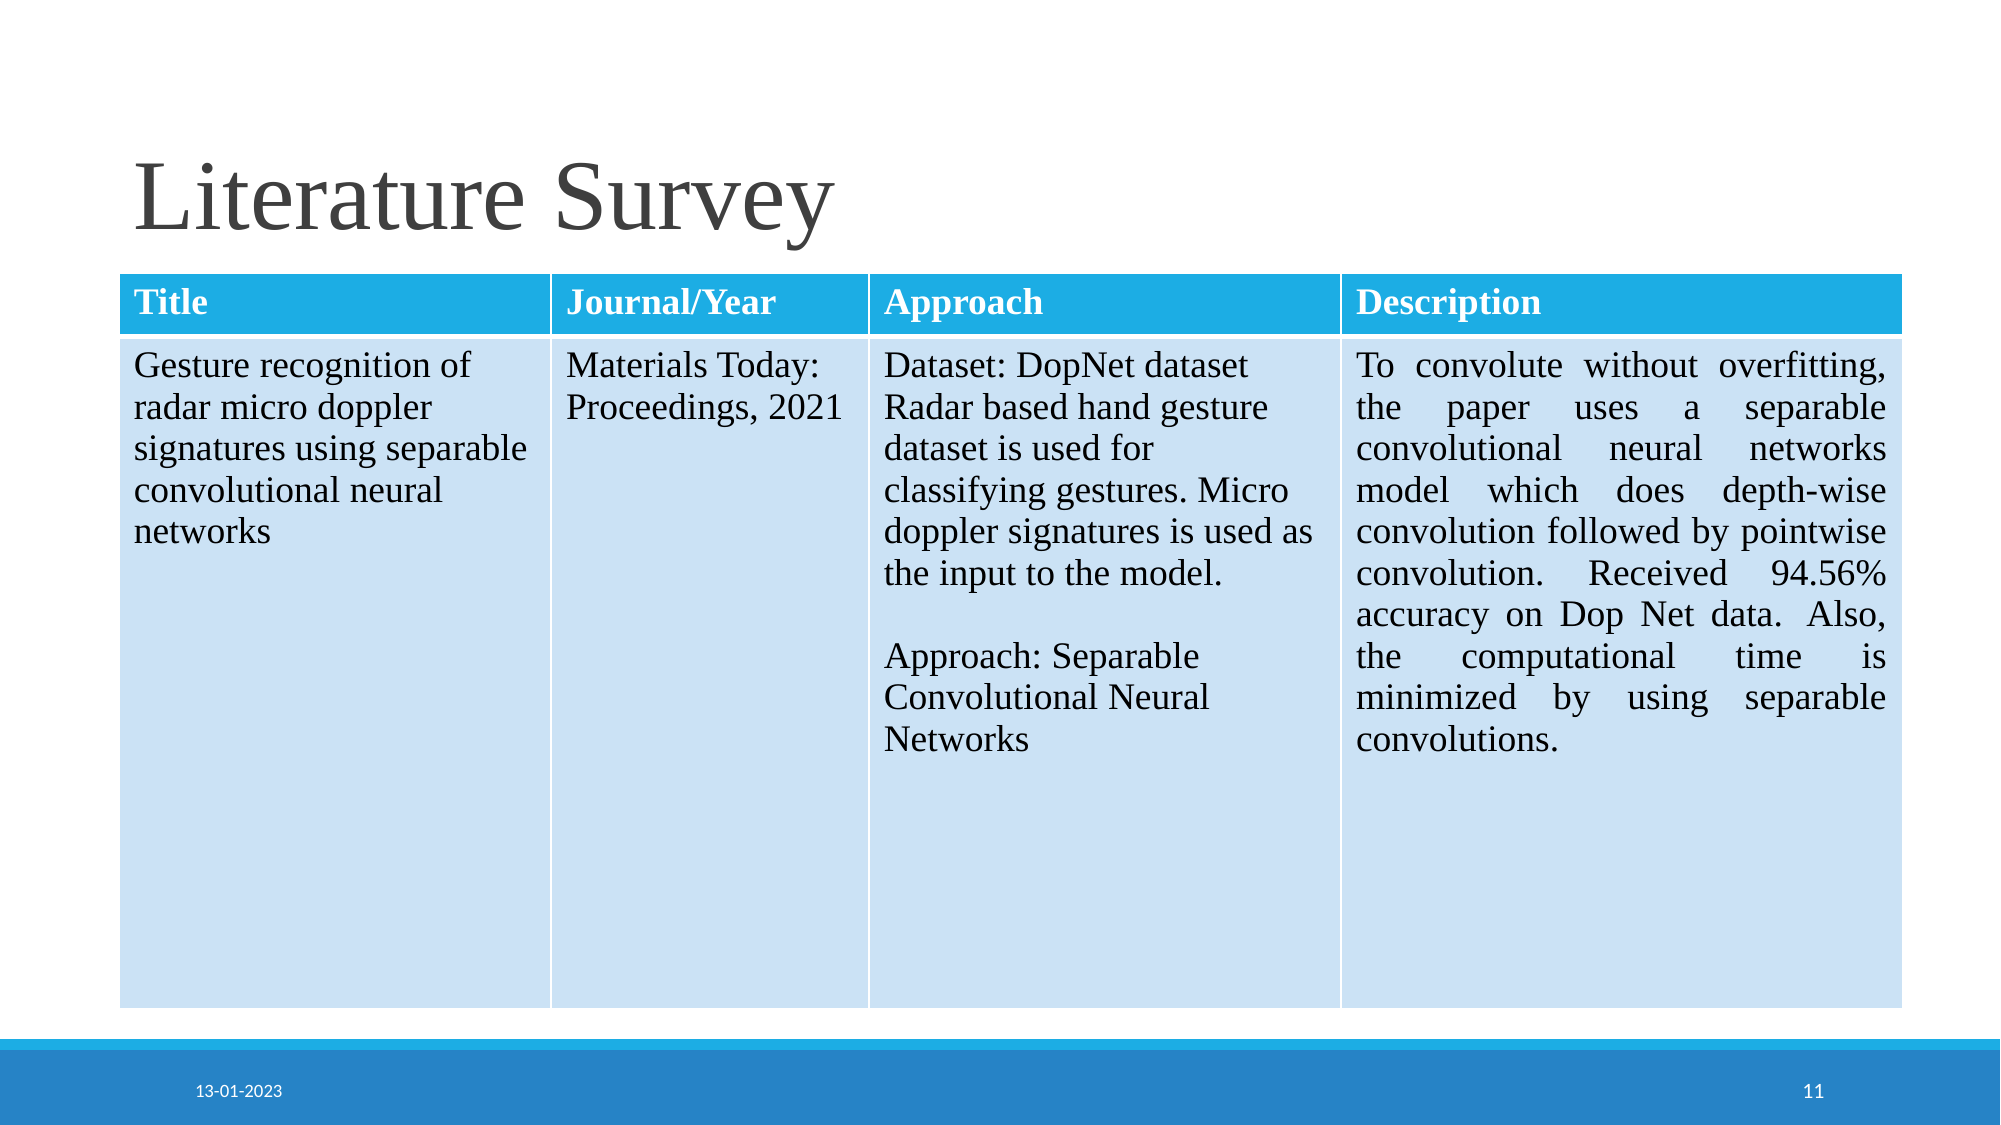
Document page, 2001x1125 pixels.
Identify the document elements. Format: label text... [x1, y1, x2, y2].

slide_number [180, 1059, 586, 1120]
table_cell Dataset: DopNet dataset Radar based hand gesture dataset is used for classifying gestures. Micro doppler signatures is used as the input to the model. Approach: Separable Convolutional Neural Networks [870, 339, 1340, 1008]
table_cell Materials Today: Proceedings, 2021 [552, 339, 868, 1008]
slide_number ‹#› [1624, 1059, 1840, 1120]
table_header Approach [870, 274, 1340, 334]
table_cell To convolute without overfitting, the paper uses a separable convolutional neural networks model which does depth-wise convolution followed by pointwise convolution. Received 94.56% accuracy on Dop Net data. Also, the computational time is minimized by using separable convolutions. [1342, 339, 1902, 1008]
table_header Journal/Year [552, 274, 868, 334]
table_header Description [1342, 274, 1902, 334]
title Literature Survey [118, 116, 1769, 258]
table_cell Gesture recognition of radar micro doppler signatures using separable convolutional neural networks [120, 339, 550, 1008]
table_header Title [120, 274, 550, 334]
